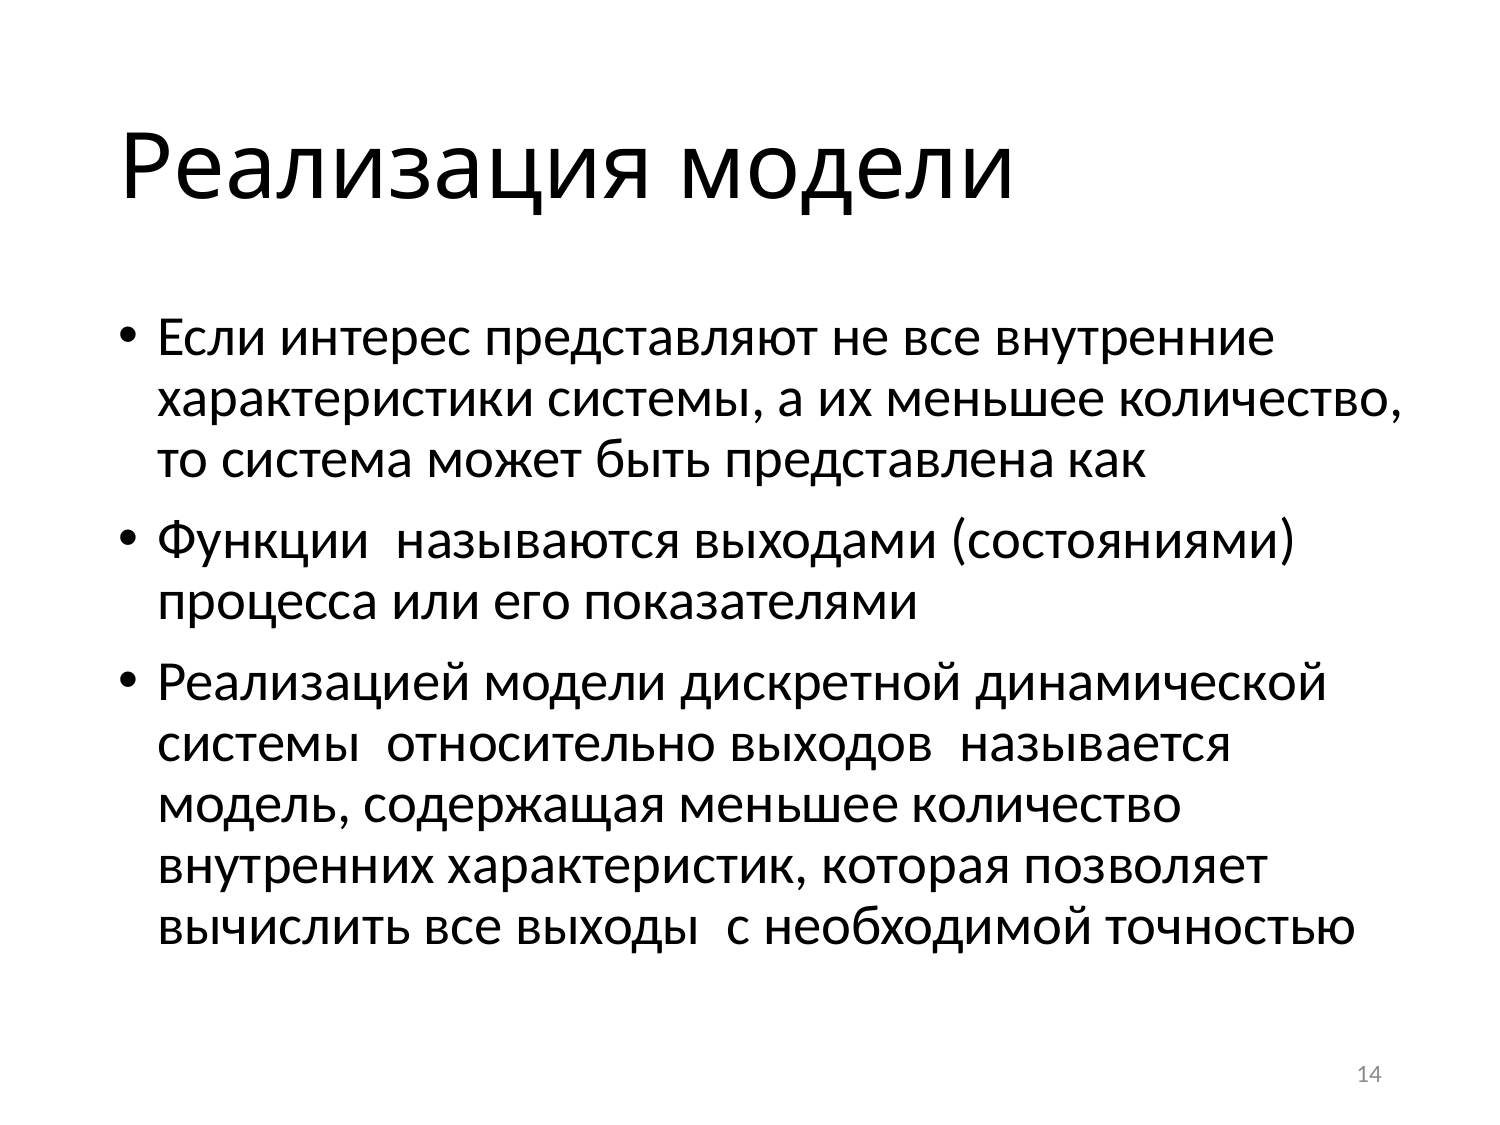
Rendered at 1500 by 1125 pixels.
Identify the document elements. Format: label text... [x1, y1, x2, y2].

title Реализация модели [103, 59, 1397, 278]
slide_number 14 [1059, 1042, 1397, 1103]
